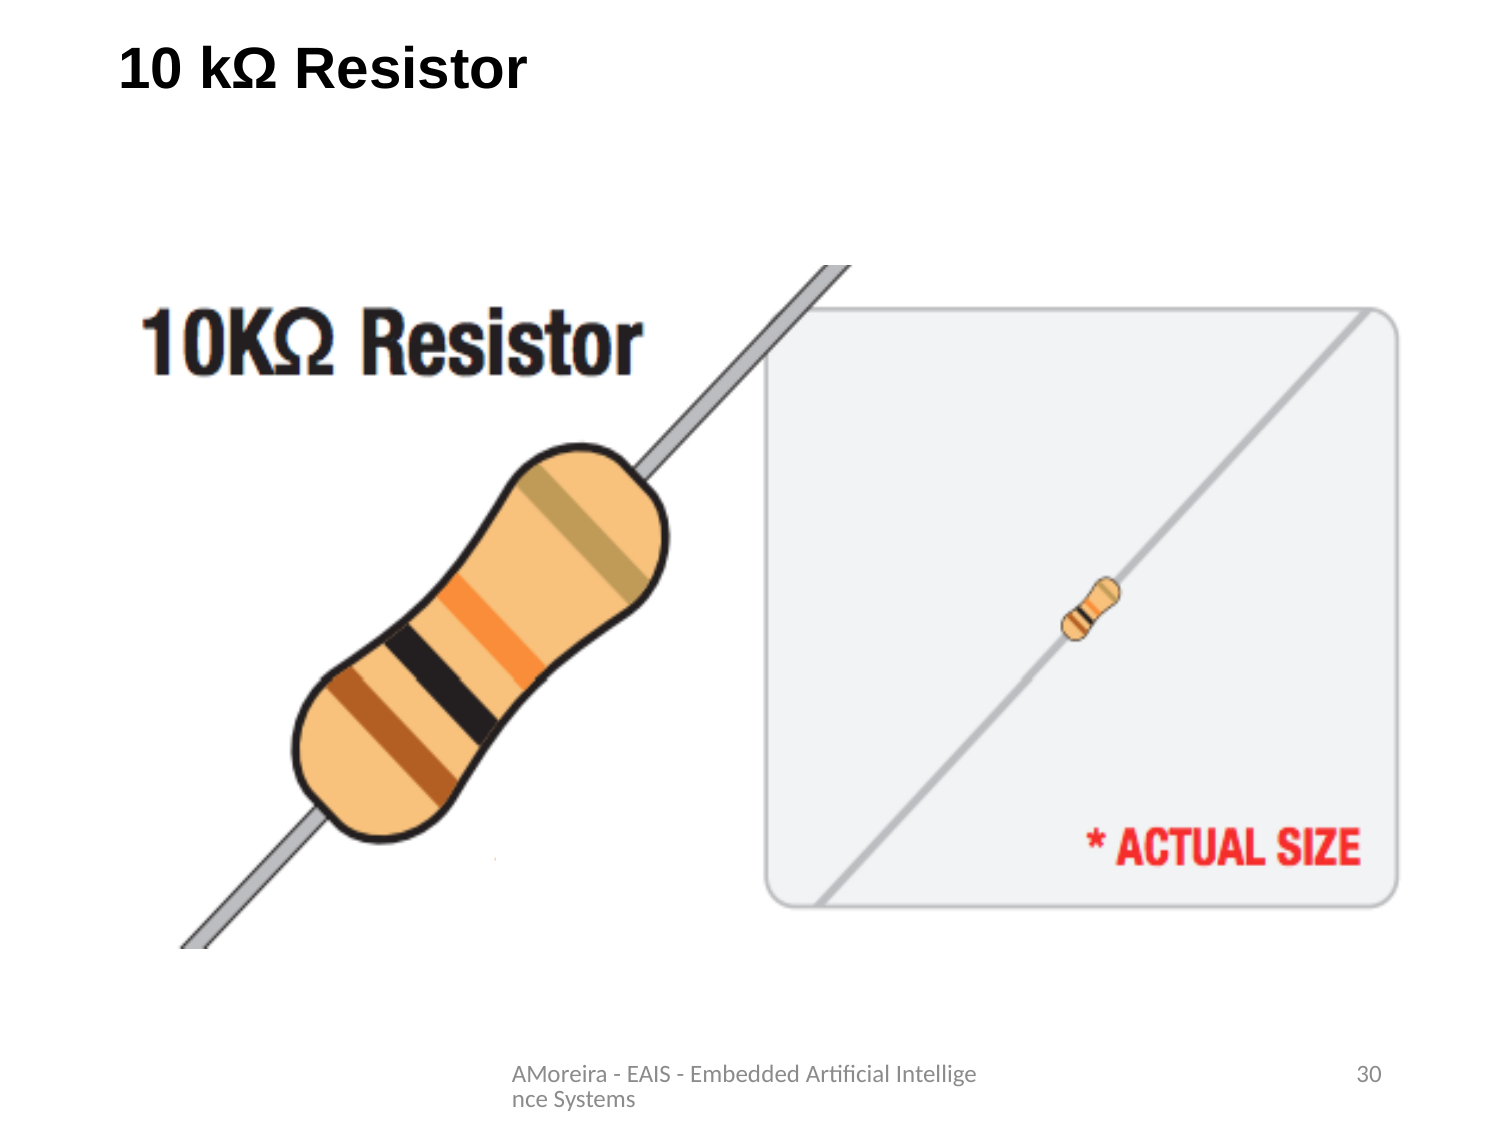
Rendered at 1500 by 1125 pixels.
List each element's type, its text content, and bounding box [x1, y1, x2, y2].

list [103, 201, 1442, 1014]
footer AMoreira - EAIS - Embedded Artificial Intelligence Systems [496, 1042, 1004, 1103]
title 10 kΩ Resistor [103, 3, 1397, 137]
slide_number 30 [1059, 1042, 1397, 1103]
